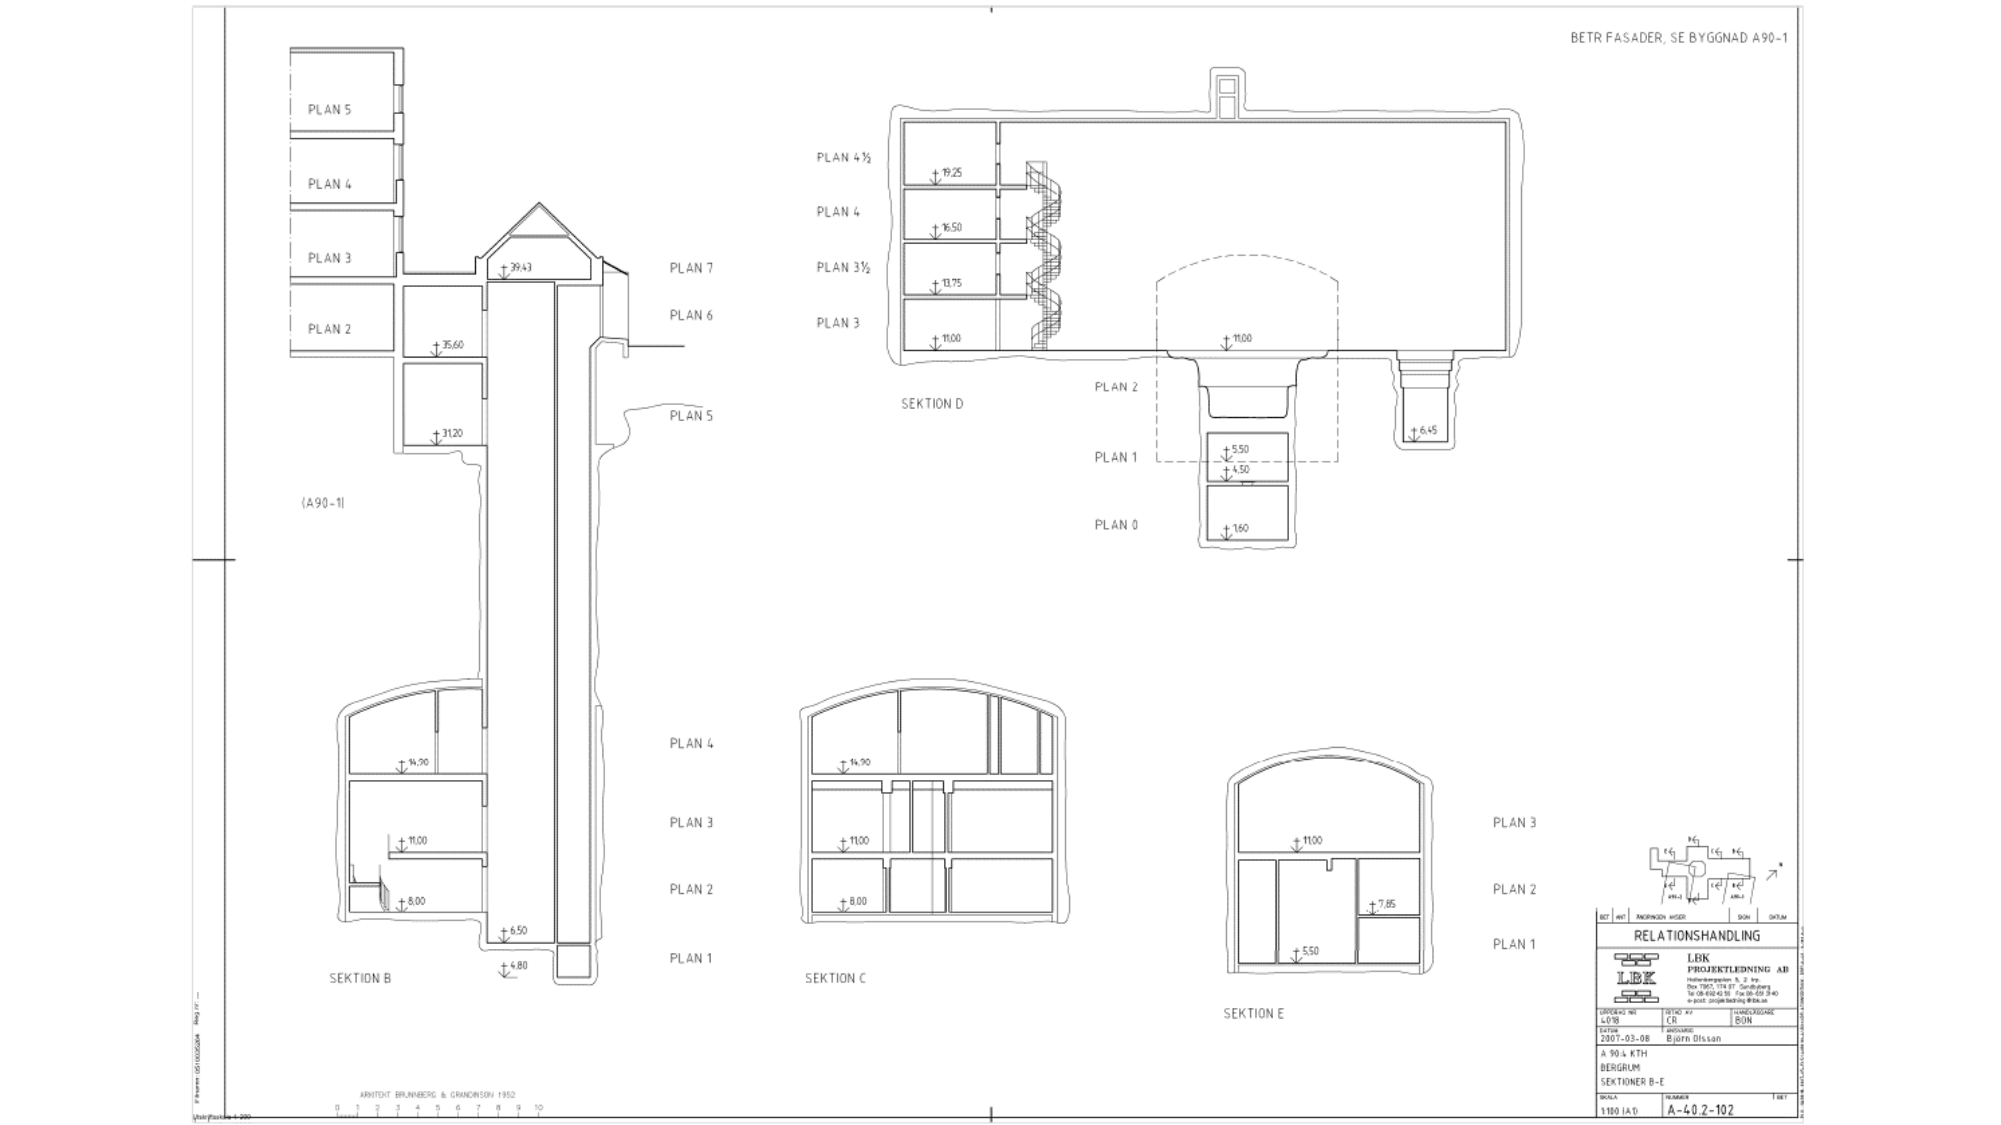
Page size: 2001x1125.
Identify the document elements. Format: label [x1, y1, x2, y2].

picture [188, 0, 1812, 1125]
